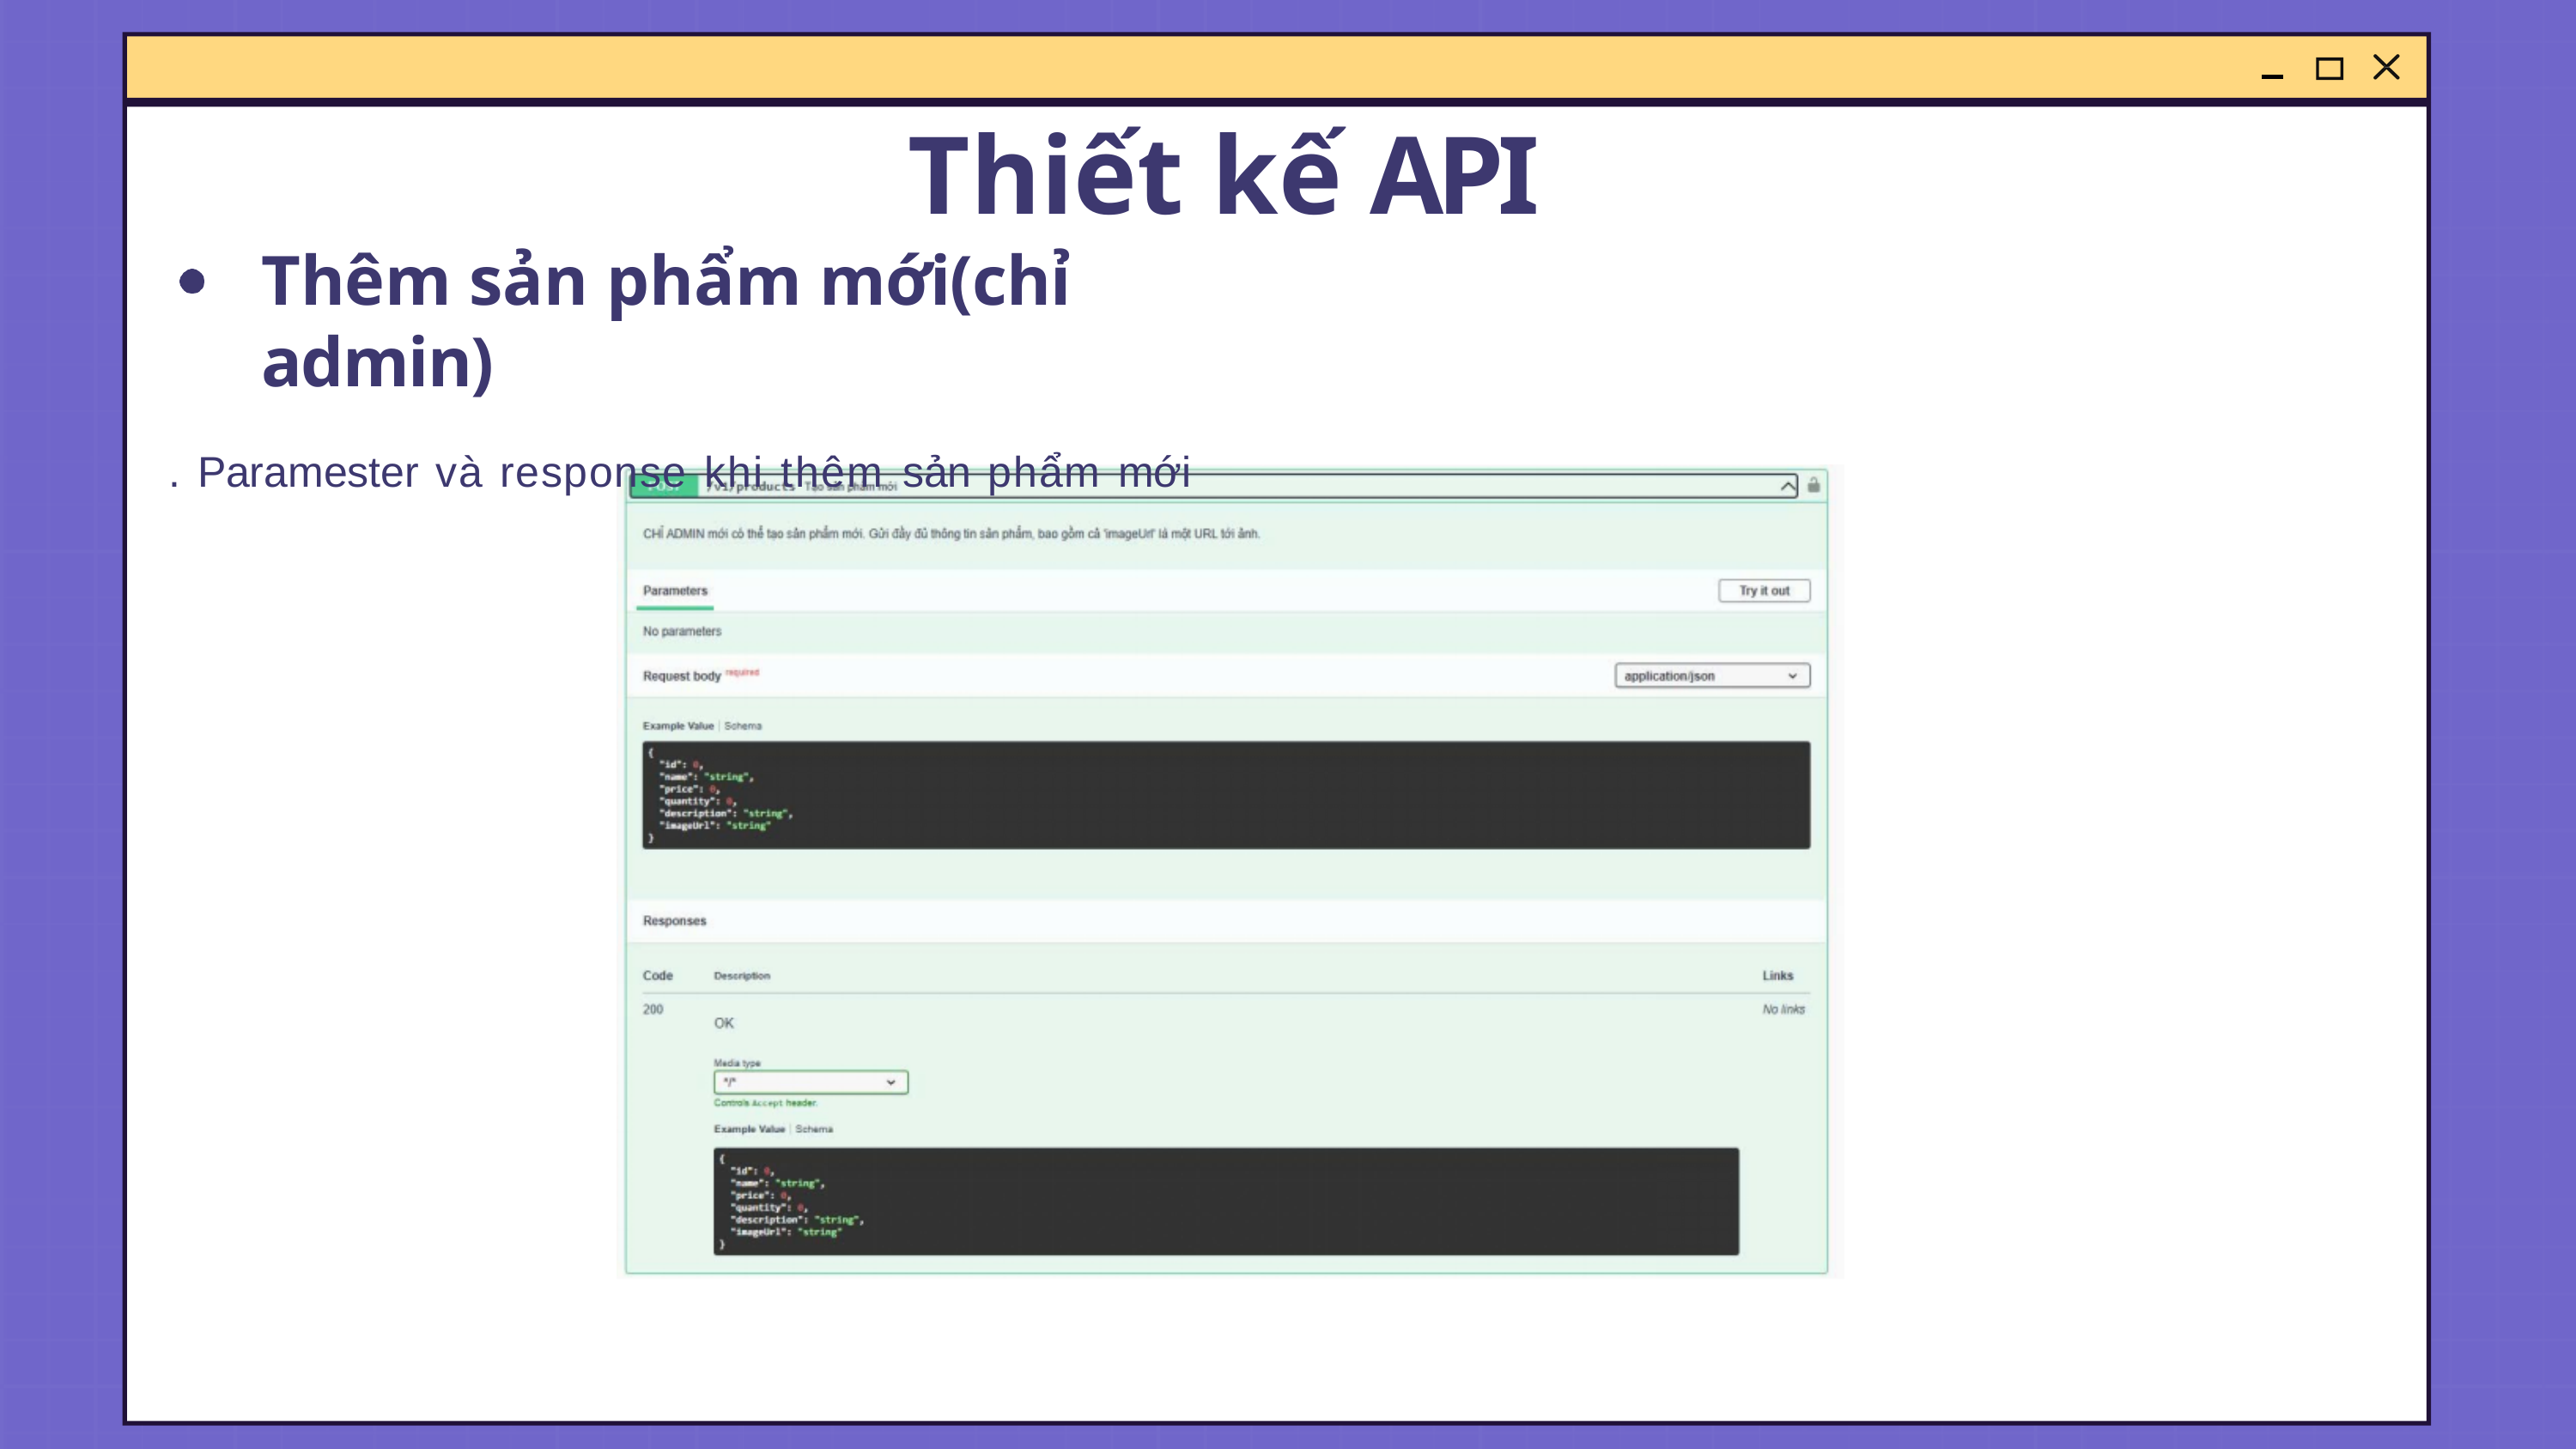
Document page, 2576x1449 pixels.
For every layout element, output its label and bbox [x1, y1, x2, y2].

text_box [122, 101, 2432, 1426]
picture [0, 0, 2576, 1449]
